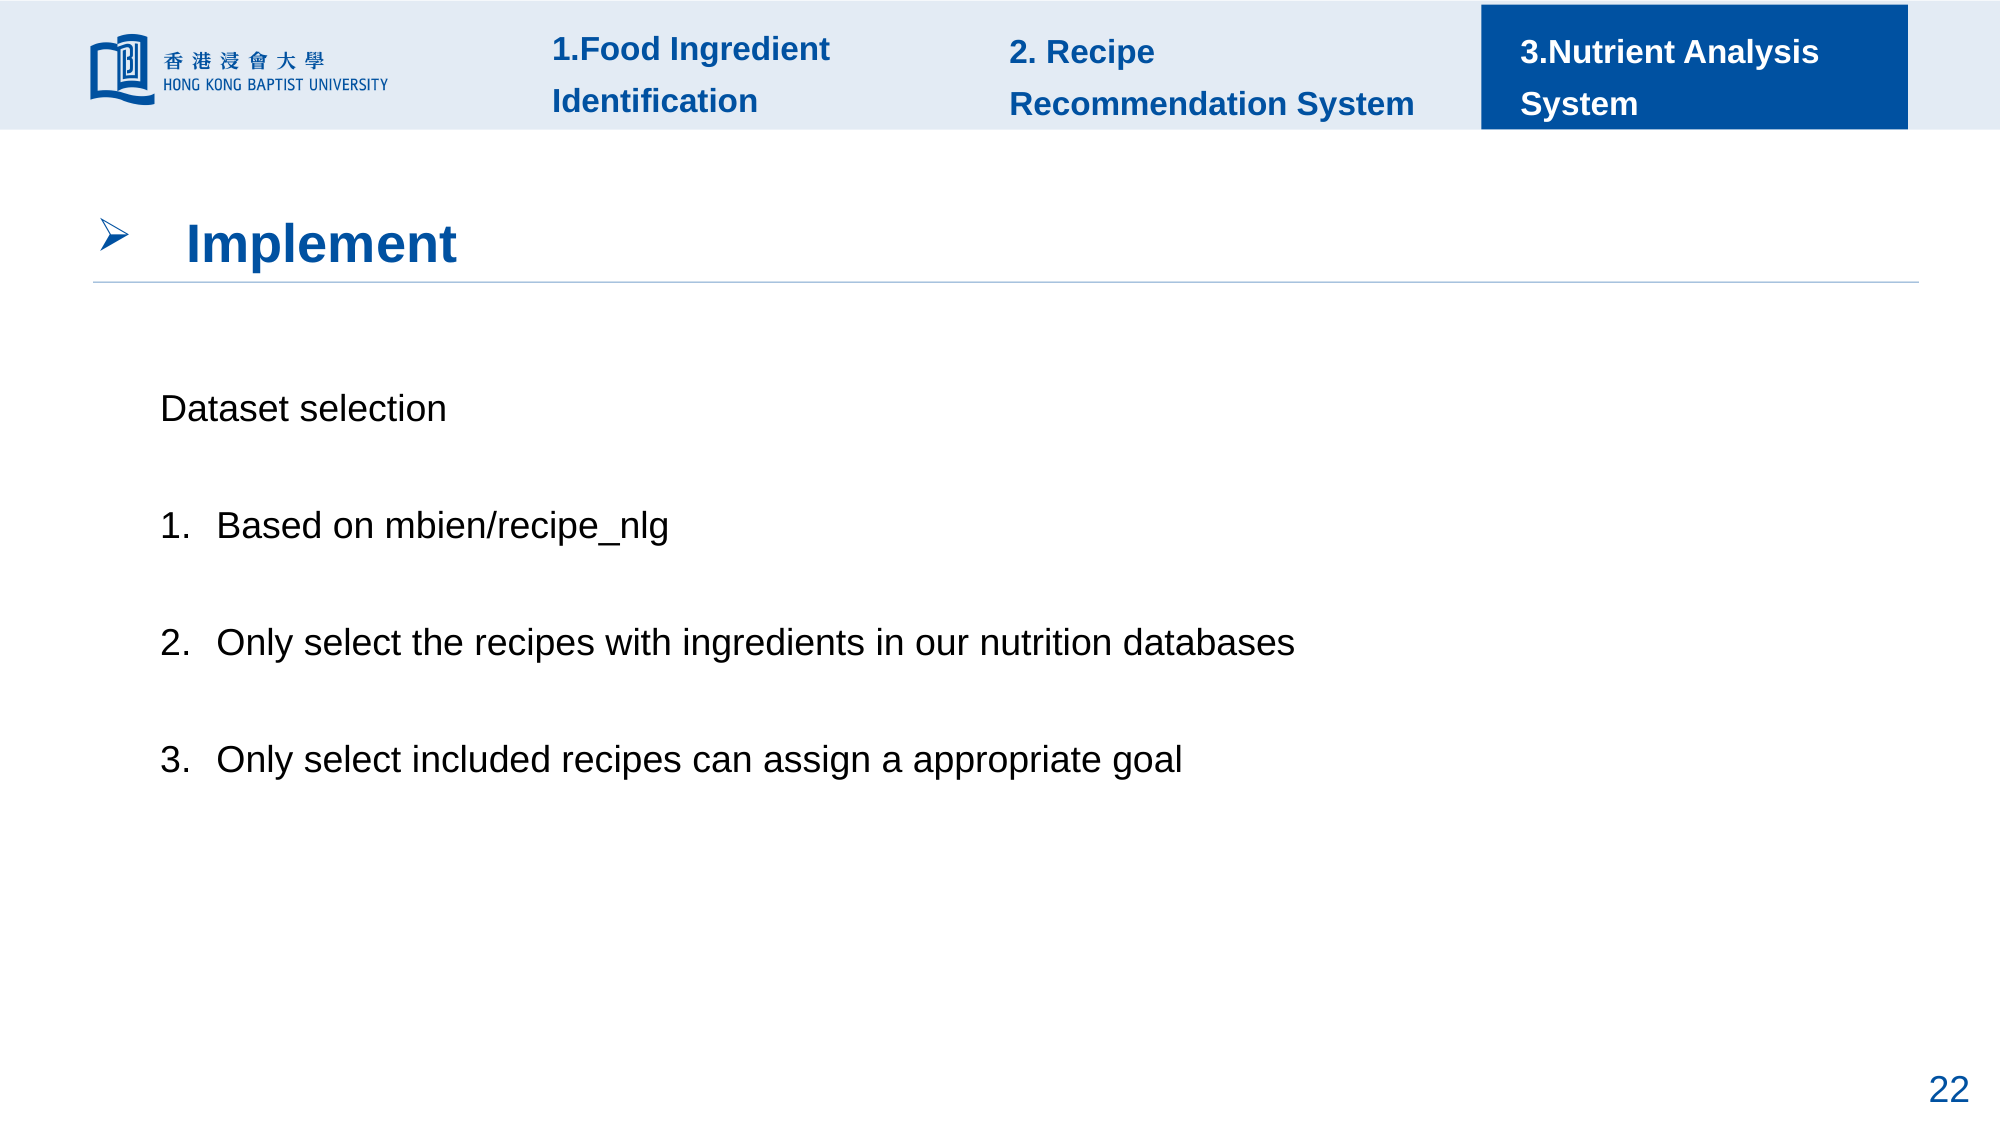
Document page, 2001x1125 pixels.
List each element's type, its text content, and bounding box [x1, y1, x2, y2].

text_box 1.Food Ingredient Identification [537, 7, 871, 126]
text_box 2. Recipe Recommendation System [994, 10, 1442, 130]
text_box 3.Nutrient Analysis System [1505, 10, 1875, 130]
text_box Implement [81, 181, 1908, 281]
picture [90, 33, 388, 106]
text_box [1480, 4, 1909, 130]
text_box Dataset selection Based on mbien/recipe_nlg Only select the recipes with ingredients in our nutrition databases Only select included recipes can assign a appropriate goal [145, 363, 1846, 846]
text_box [0, 0, 2000, 131]
slide_number 4 [1899, 1050, 2000, 1111]
